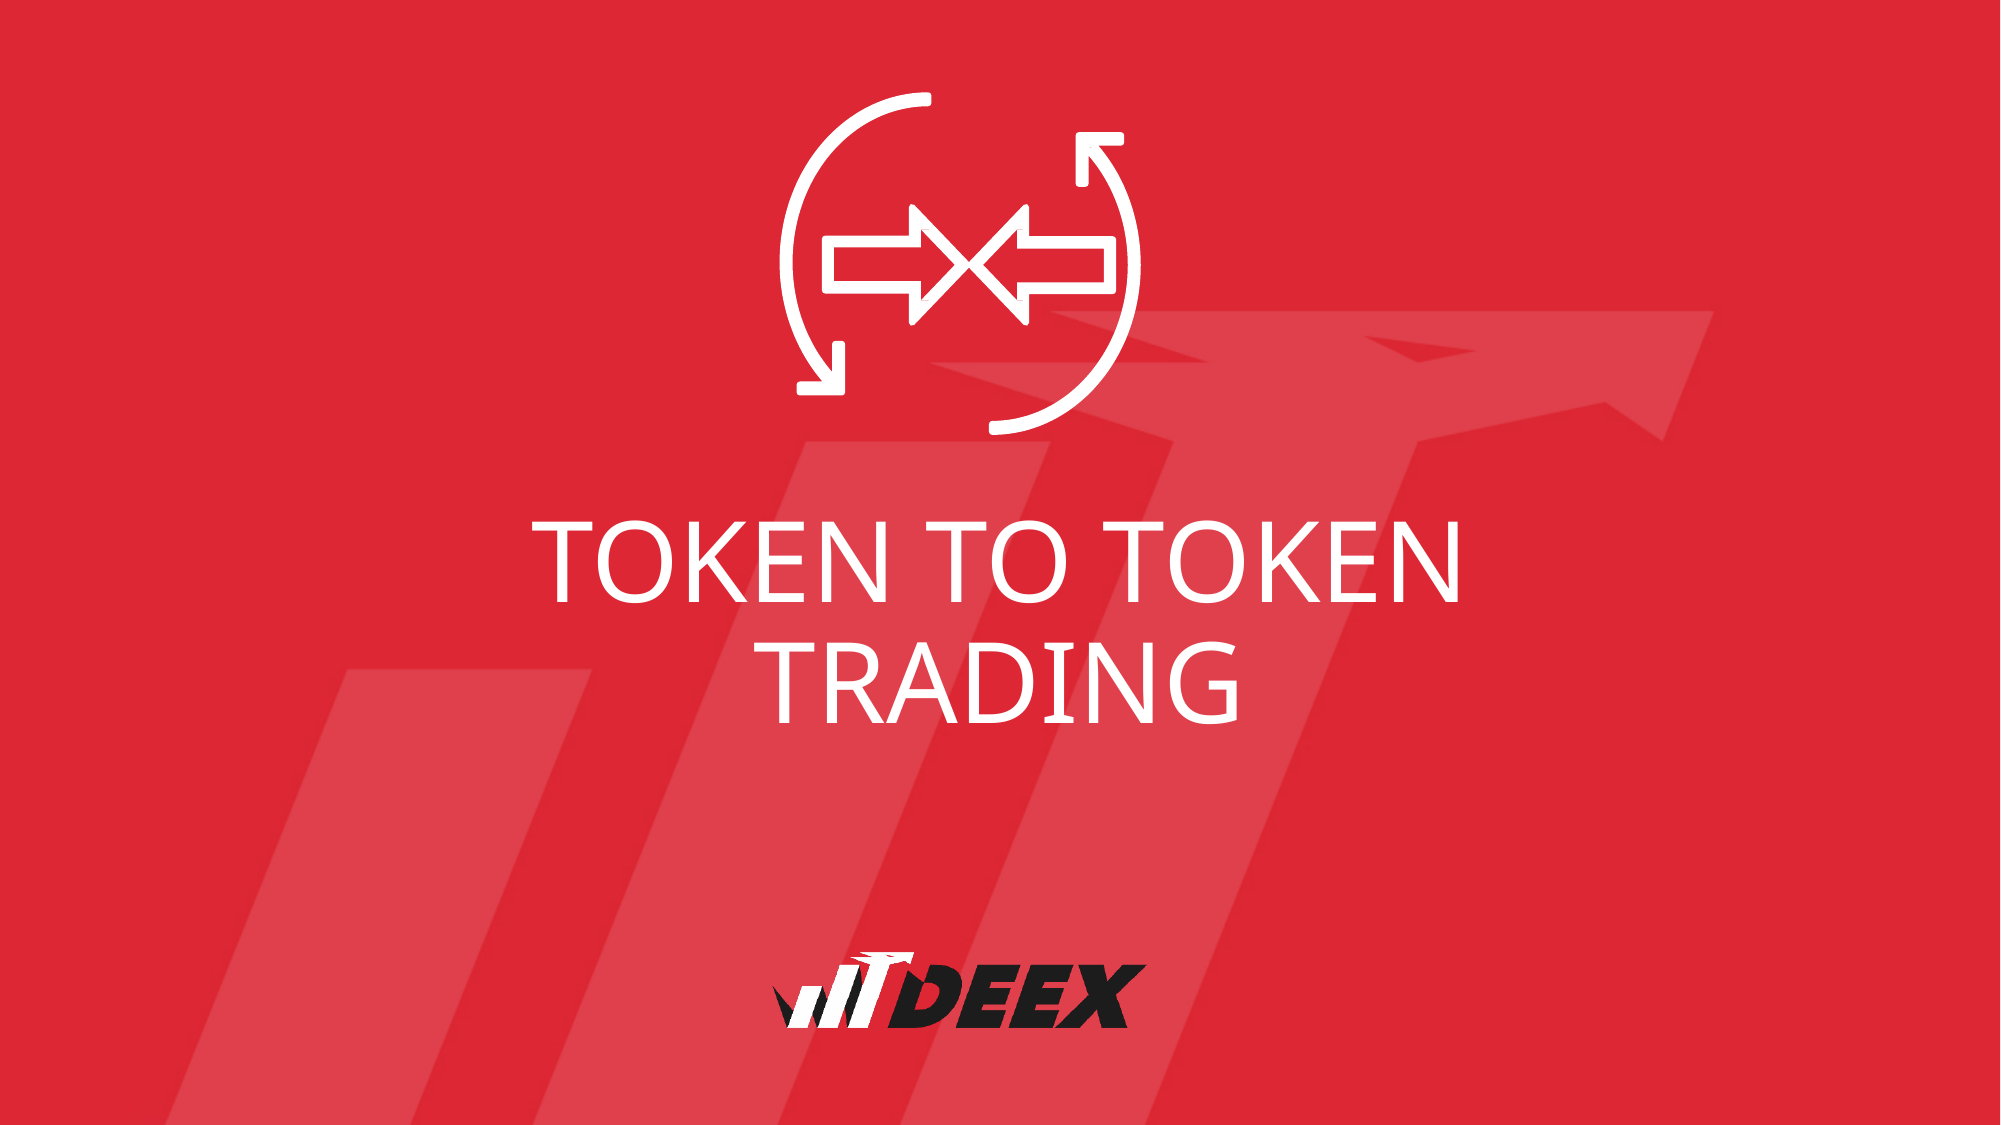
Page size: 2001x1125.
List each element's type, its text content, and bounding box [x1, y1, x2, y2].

picture [0, 0, 2001, 1125]
text_box [825, 207, 968, 323]
text_box [970, 207, 1113, 323]
title TOKEN TO TOKEN TRADING [0, 469, 2000, 749]
text_box [992, 135, 1138, 432]
text_box [782, 95, 929, 393]
